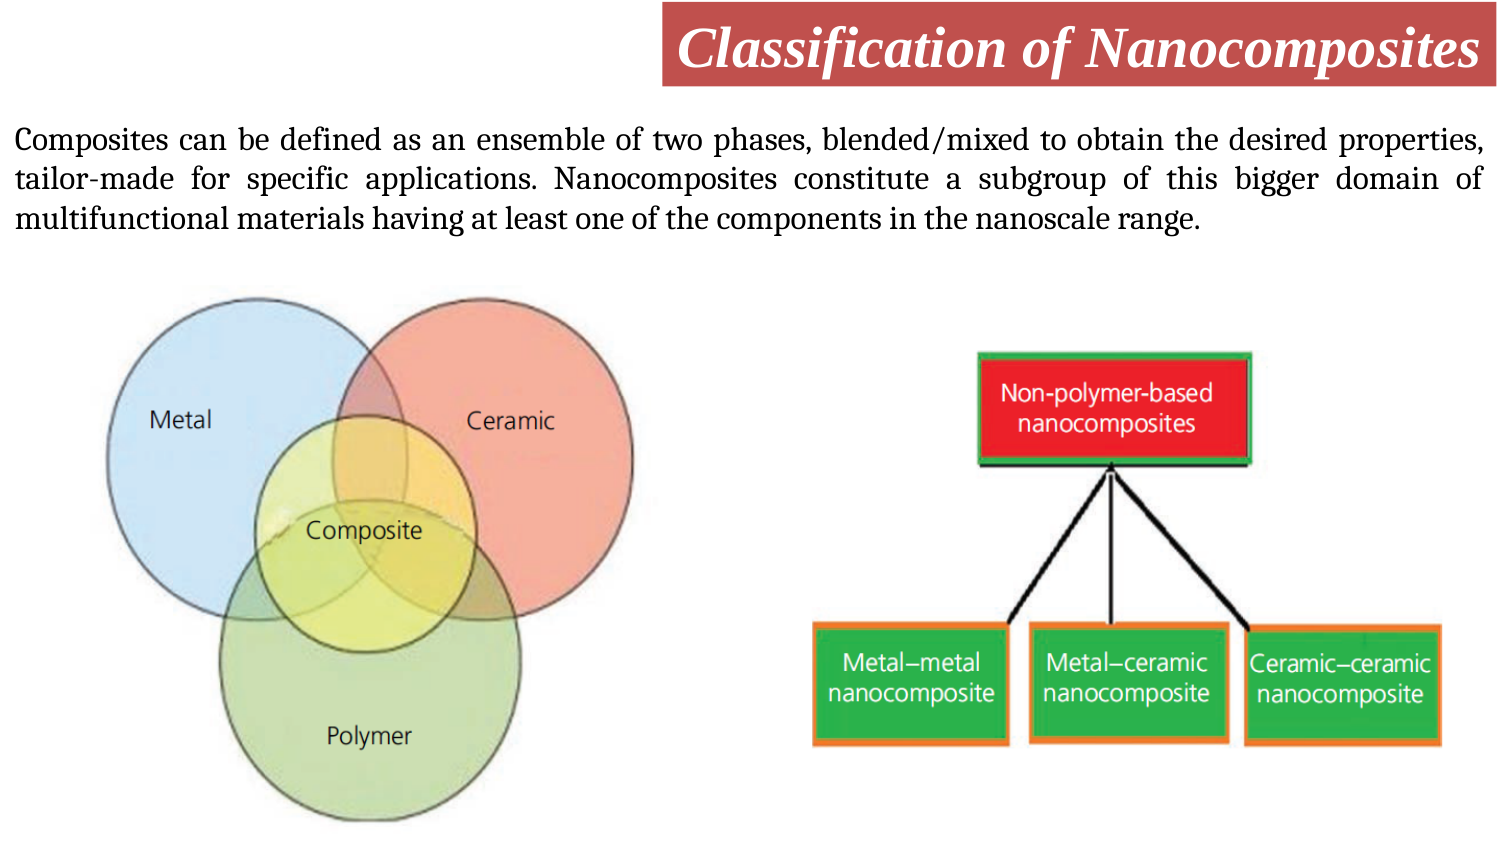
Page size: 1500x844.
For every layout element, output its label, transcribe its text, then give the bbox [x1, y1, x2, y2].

picture [49, 251, 680, 834]
text_box Composites can be defined as an ensemble of two phases, blended/mixed to obtain the desired properties, tailor-made for specific applications. Nanocomposites constitute a subgroup of this bigger domain of multifunc­tional materials having at least one of the components in the nanoscale range. [0, 109, 1500, 244]
text_box Classification of Nanocomposites [662, 1, 1497, 87]
picture [787, 321, 1461, 764]
